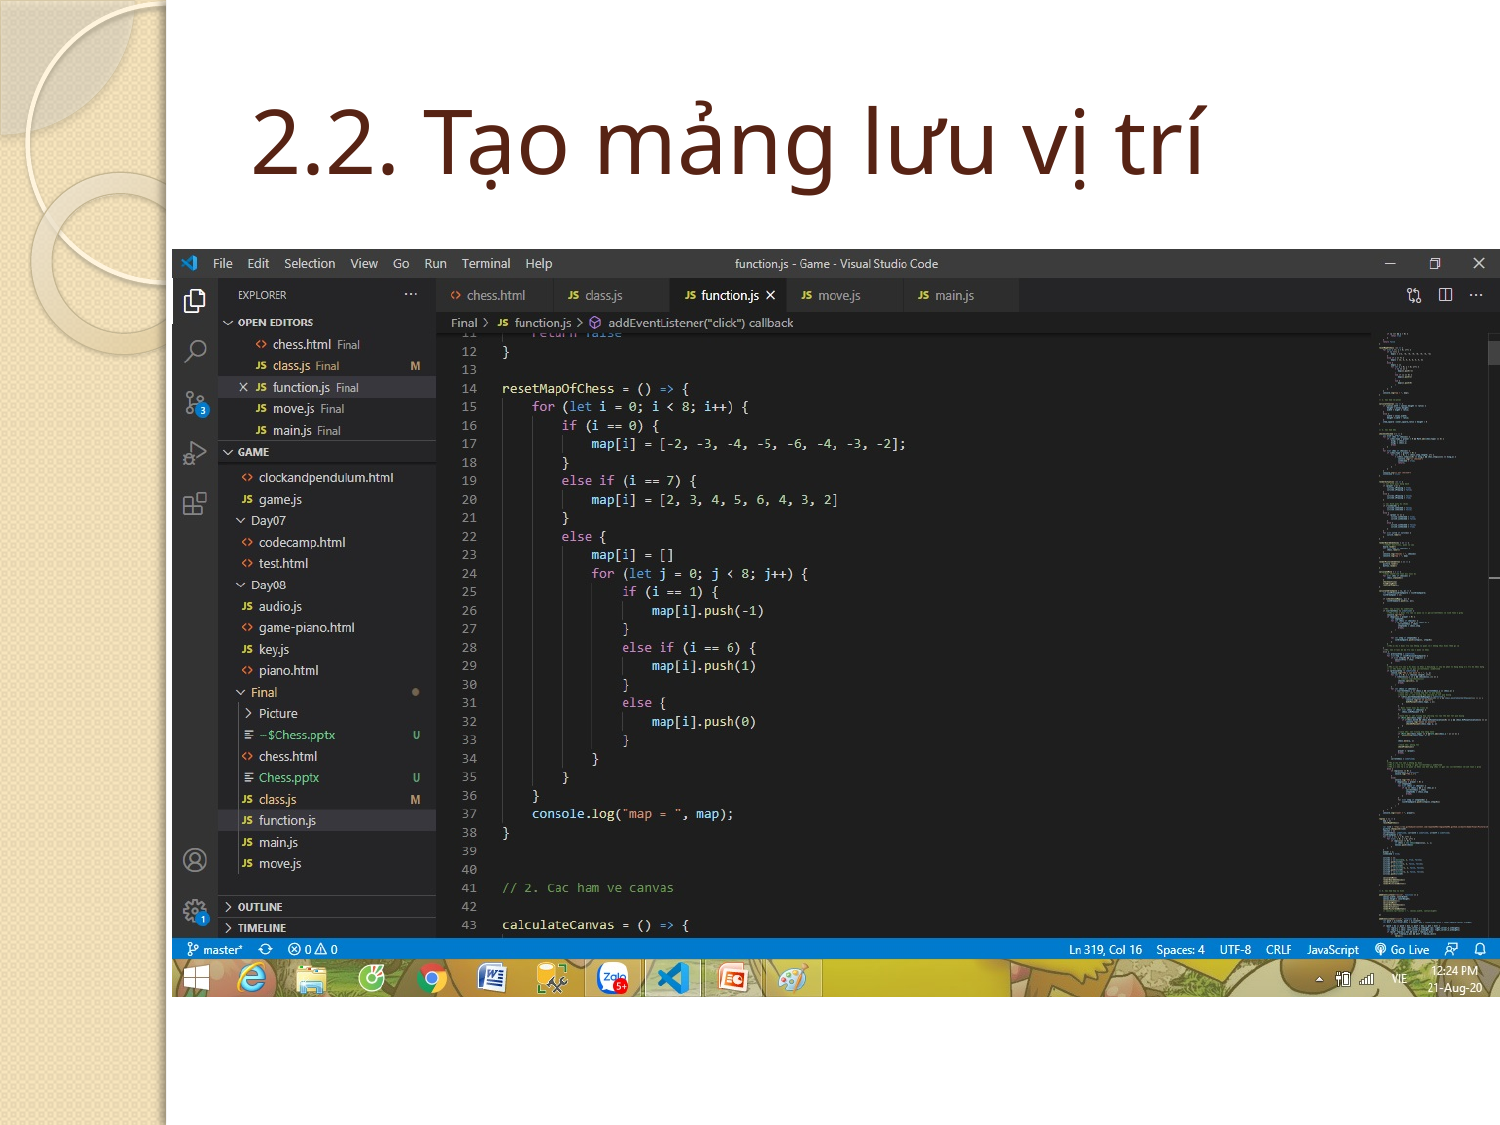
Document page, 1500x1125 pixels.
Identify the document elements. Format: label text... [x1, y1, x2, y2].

title 2.2. Tạo mảng lưu vị trí [235, 45, 1466, 233]
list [172, 249, 1500, 997]
